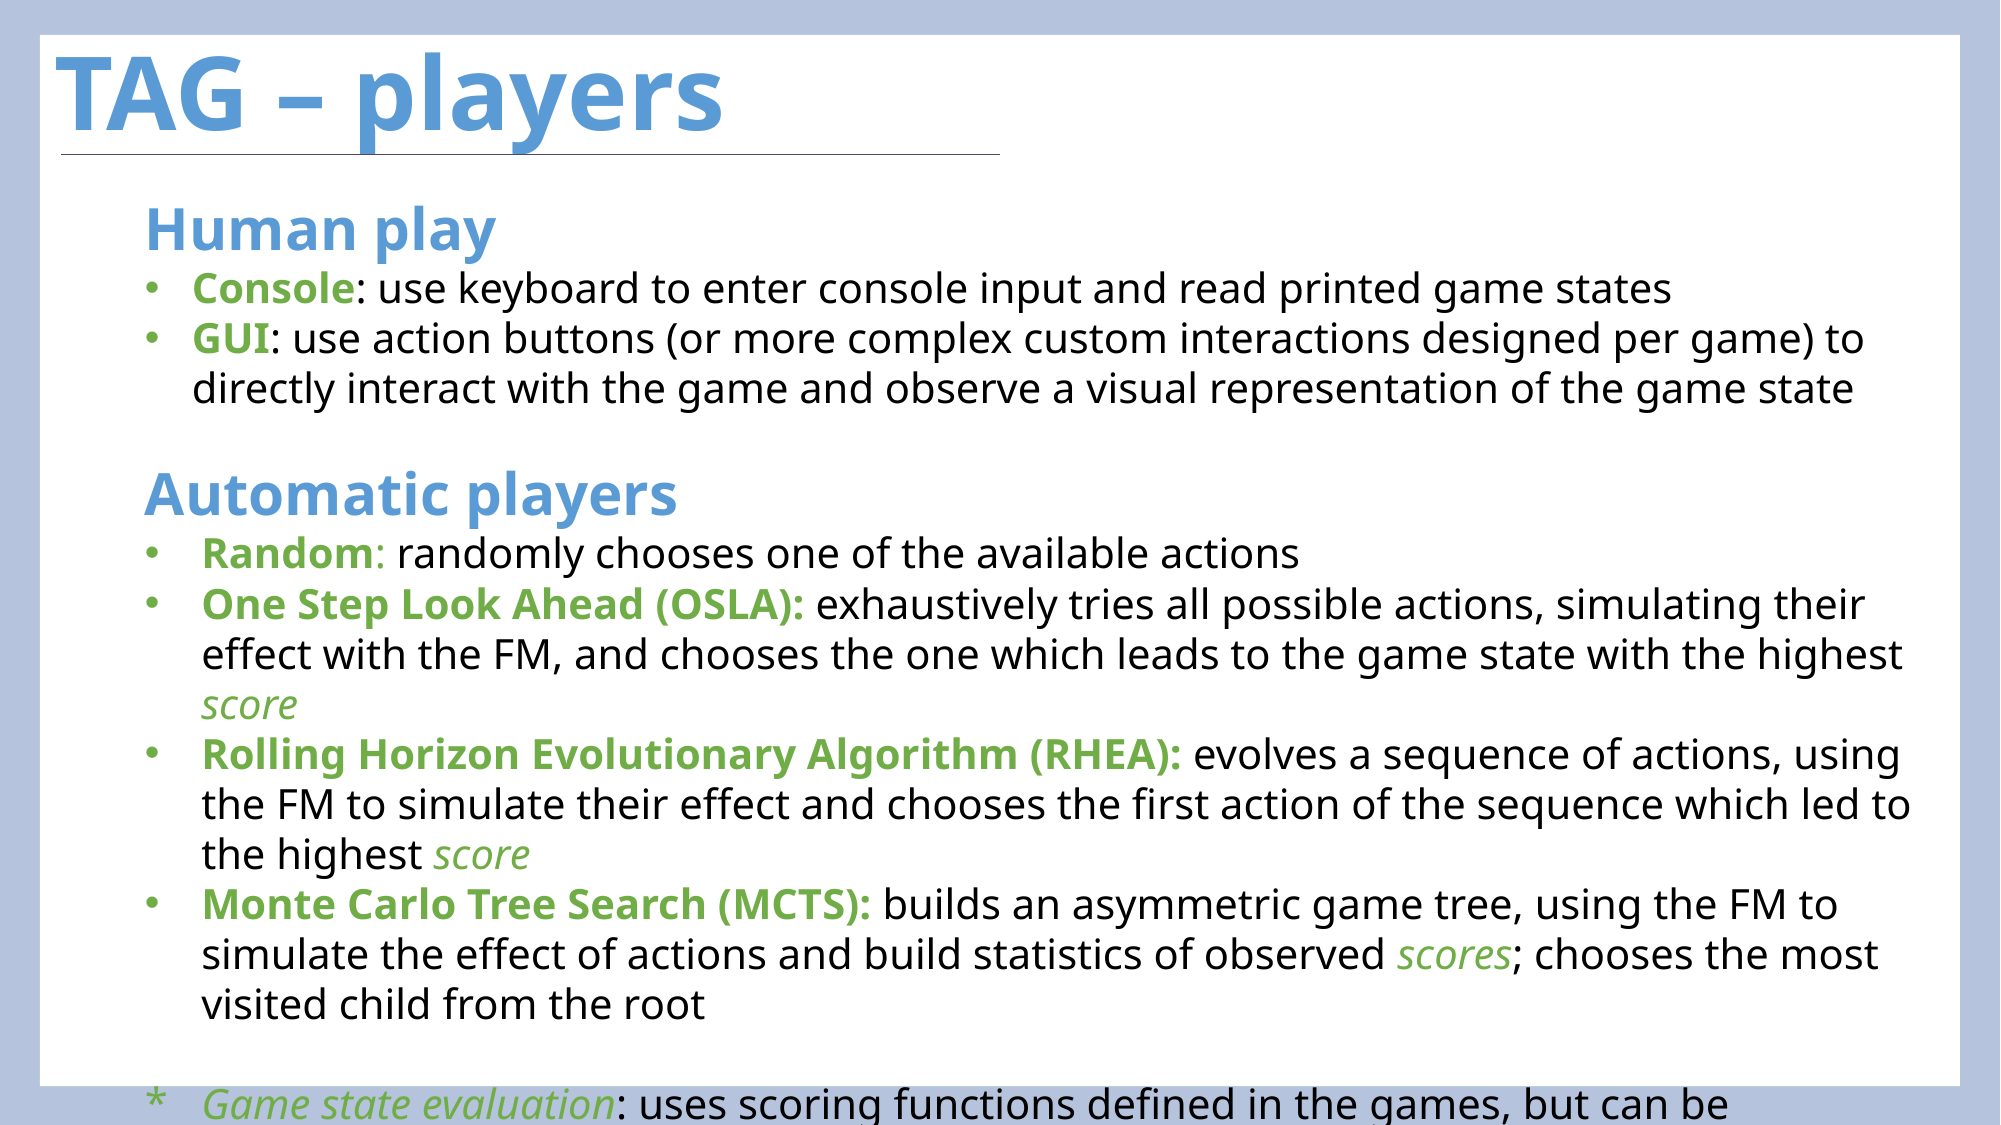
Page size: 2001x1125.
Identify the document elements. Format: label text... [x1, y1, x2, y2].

text_box Human play Console: use keyboard to enter console input and read printed game states GUI: use action buttons (or more complex custom interactions designed per game) to directly interact with the game and observe a visual representation of the game state Automatic players Random: randomly chooses one of the available actions One Step Look Ahead (OSLA): exhaustively tries all possible actions, simulating their effect with the FM, and chooses the one which leads to the game state with the highest score Rolling Horizon Evolutionary Algorithm (RHEA): evolves a sequence of actions, using the FM to simulate their effect and chooses the first action of the sequence which led to the highest score Monte Carlo Tree Search (MCTS): builds an asymmetric game tree, using the FM to simulate the effect of actions and build statistics of observed scores; chooses the most visited child from the root Game state evaluation: uses scoring functions defined in the games, but can be swapped for other heuristic functions. [130, 184, 1931, 1049]
title TAG – players [39, 34, 1841, 164]
text_box [39, 34, 1961, 1087]
